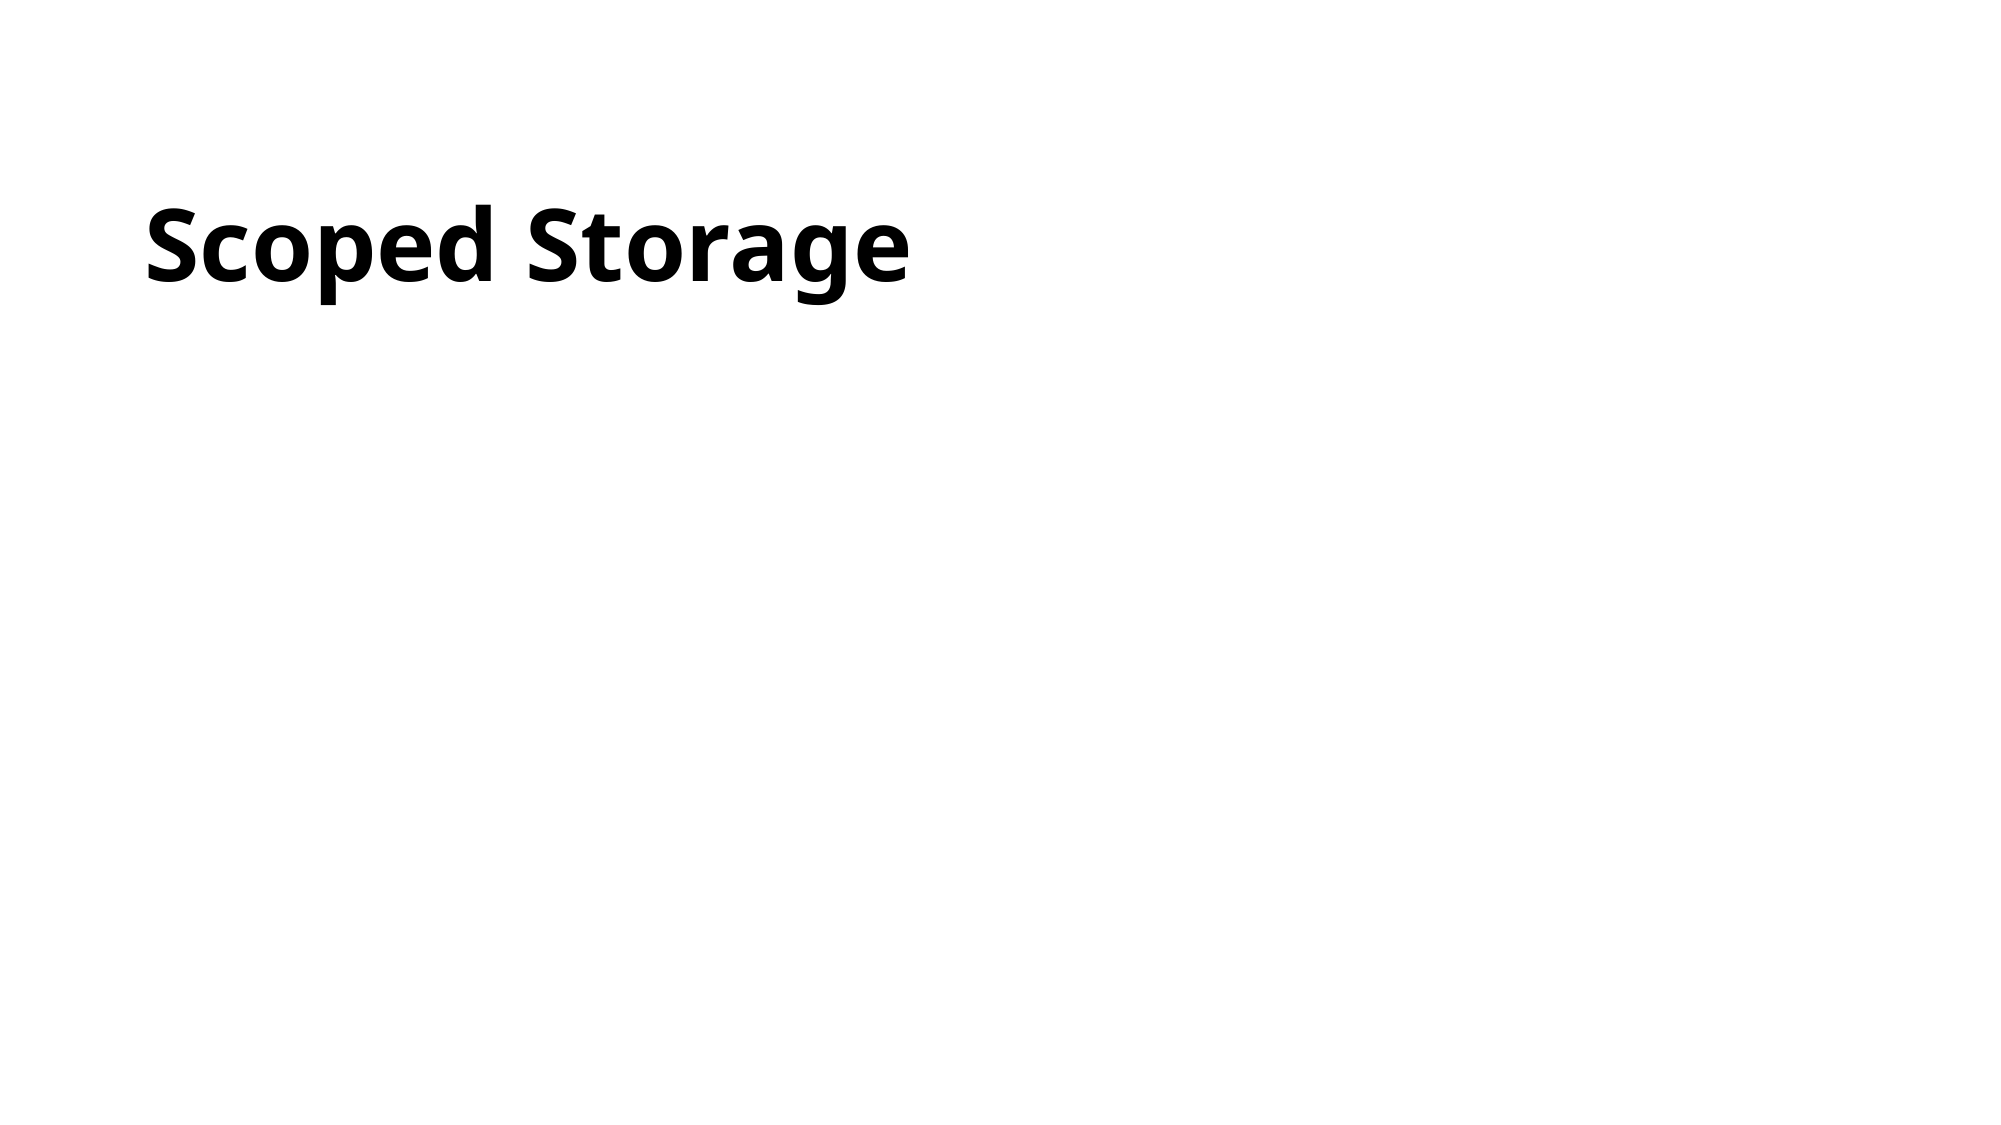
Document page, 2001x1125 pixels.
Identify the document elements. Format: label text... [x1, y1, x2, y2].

title Scoped Storage [124, 157, 934, 311]
